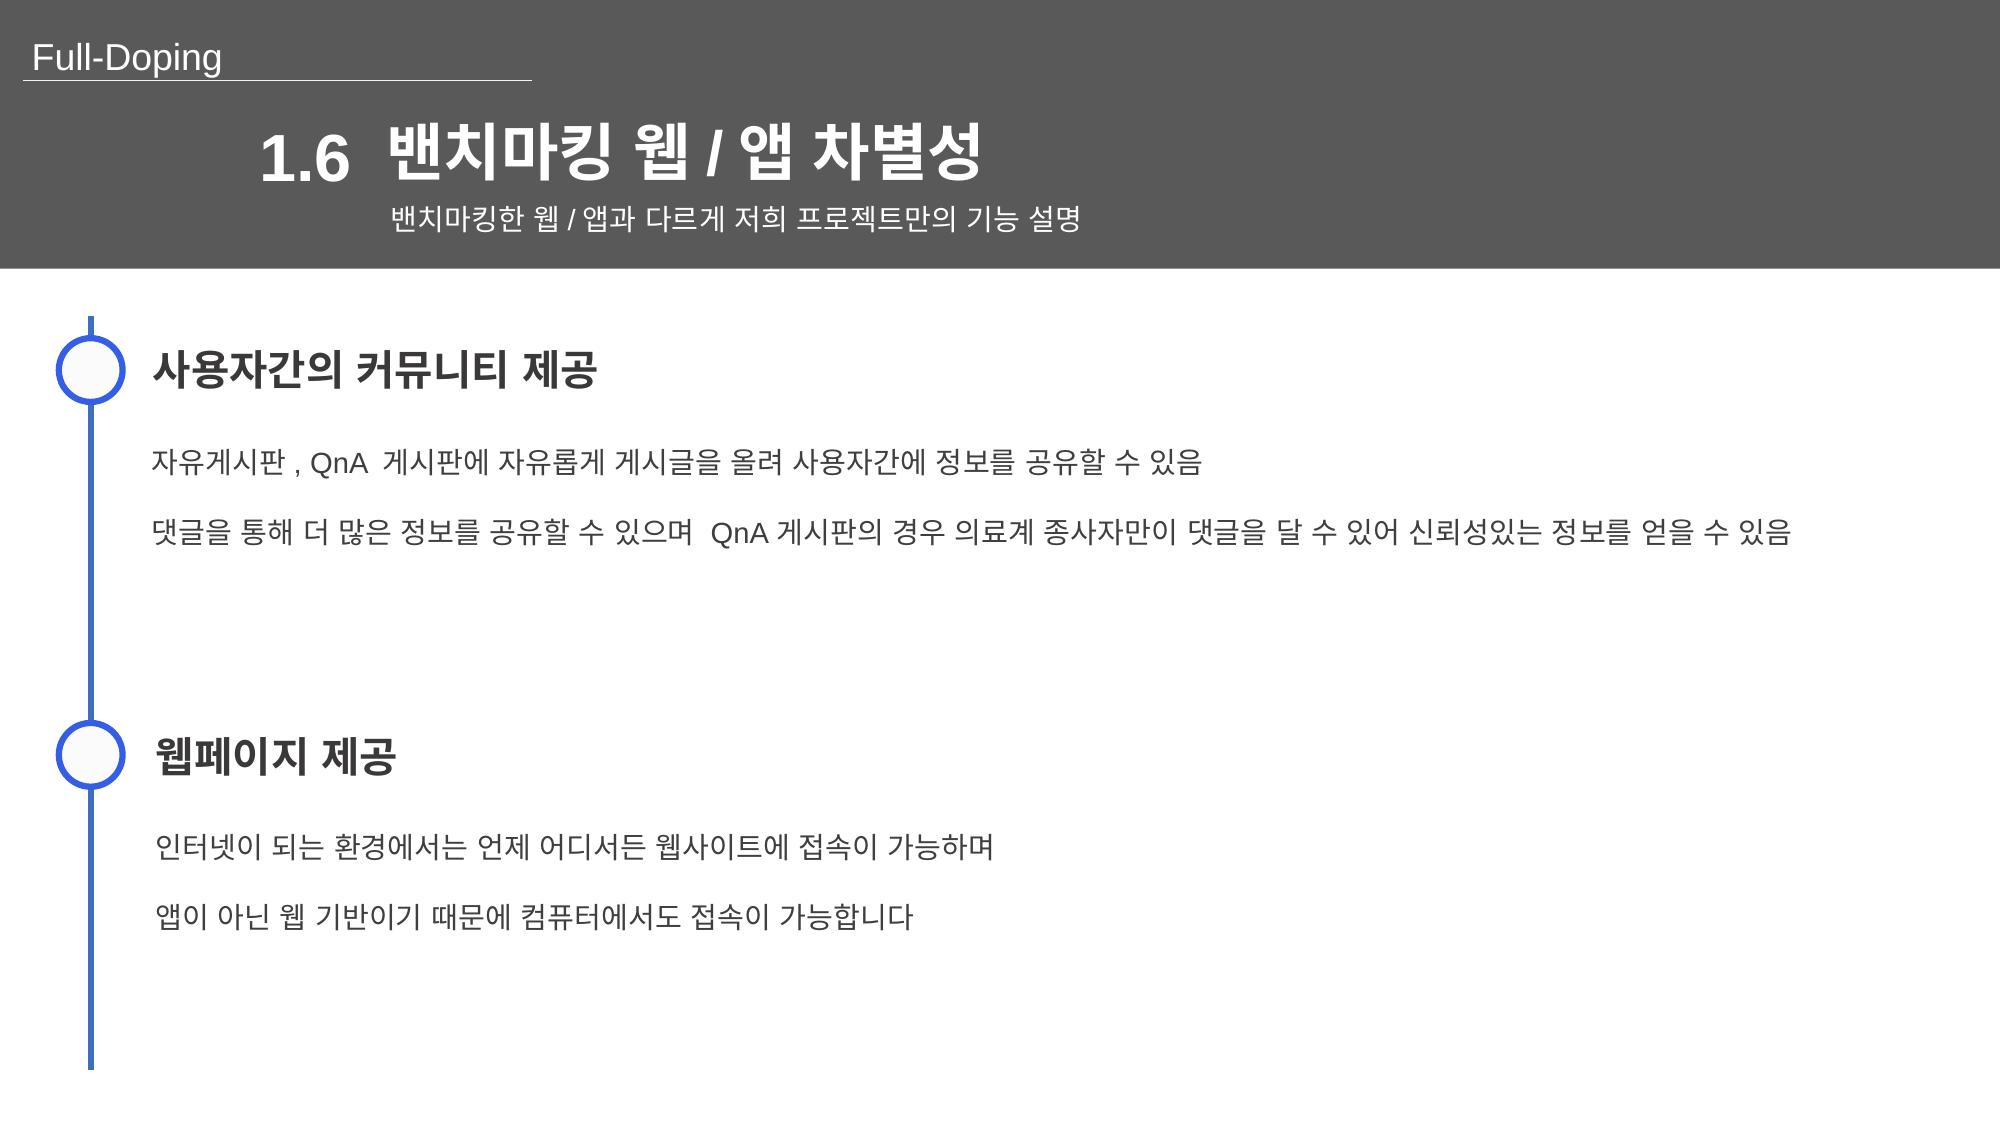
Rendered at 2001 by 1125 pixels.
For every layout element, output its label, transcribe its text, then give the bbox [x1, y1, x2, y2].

text_box 자유게시판, QnA 게시판에 자유롭게 게시글을 올려 사용자간에 정보를 공유할 수 있음 댓글을 통해 더 많은 정보를 공유할 수 있으며 QnA게시판의 경우 의료계 종사자만이 댓글을 달 수 있어 신뢰성있는 정보를 얻을 수 있음 [136, 401, 1942, 557]
text_box 밴치마킹 웹/앱 차별성 [371, 105, 1086, 196]
text_box [95, 723, 123, 787]
text_box 인터넷이 되는 환경에서는 언제 어디서든 웹사이트에 접속이 가능하며 앱이 아닌 웹 기반이기 때문에 컴퓨터에서도 접속이 가능합니다 [140, 786, 1946, 942]
text_box 사용자간의 커뮤니티 제공 [137, 336, 683, 401]
text_box [58, 723, 86, 787]
text_box [95, 338, 123, 402]
text_box [58, 338, 86, 402]
text_box 밴치마킹한 웹/앱과 다르게 저희 프로젝트만의 기능 설명 [375, 193, 1149, 244]
text_box 1.6 [233, 106, 367, 202]
text_box 웹페이지 제공 [140, 723, 450, 786]
